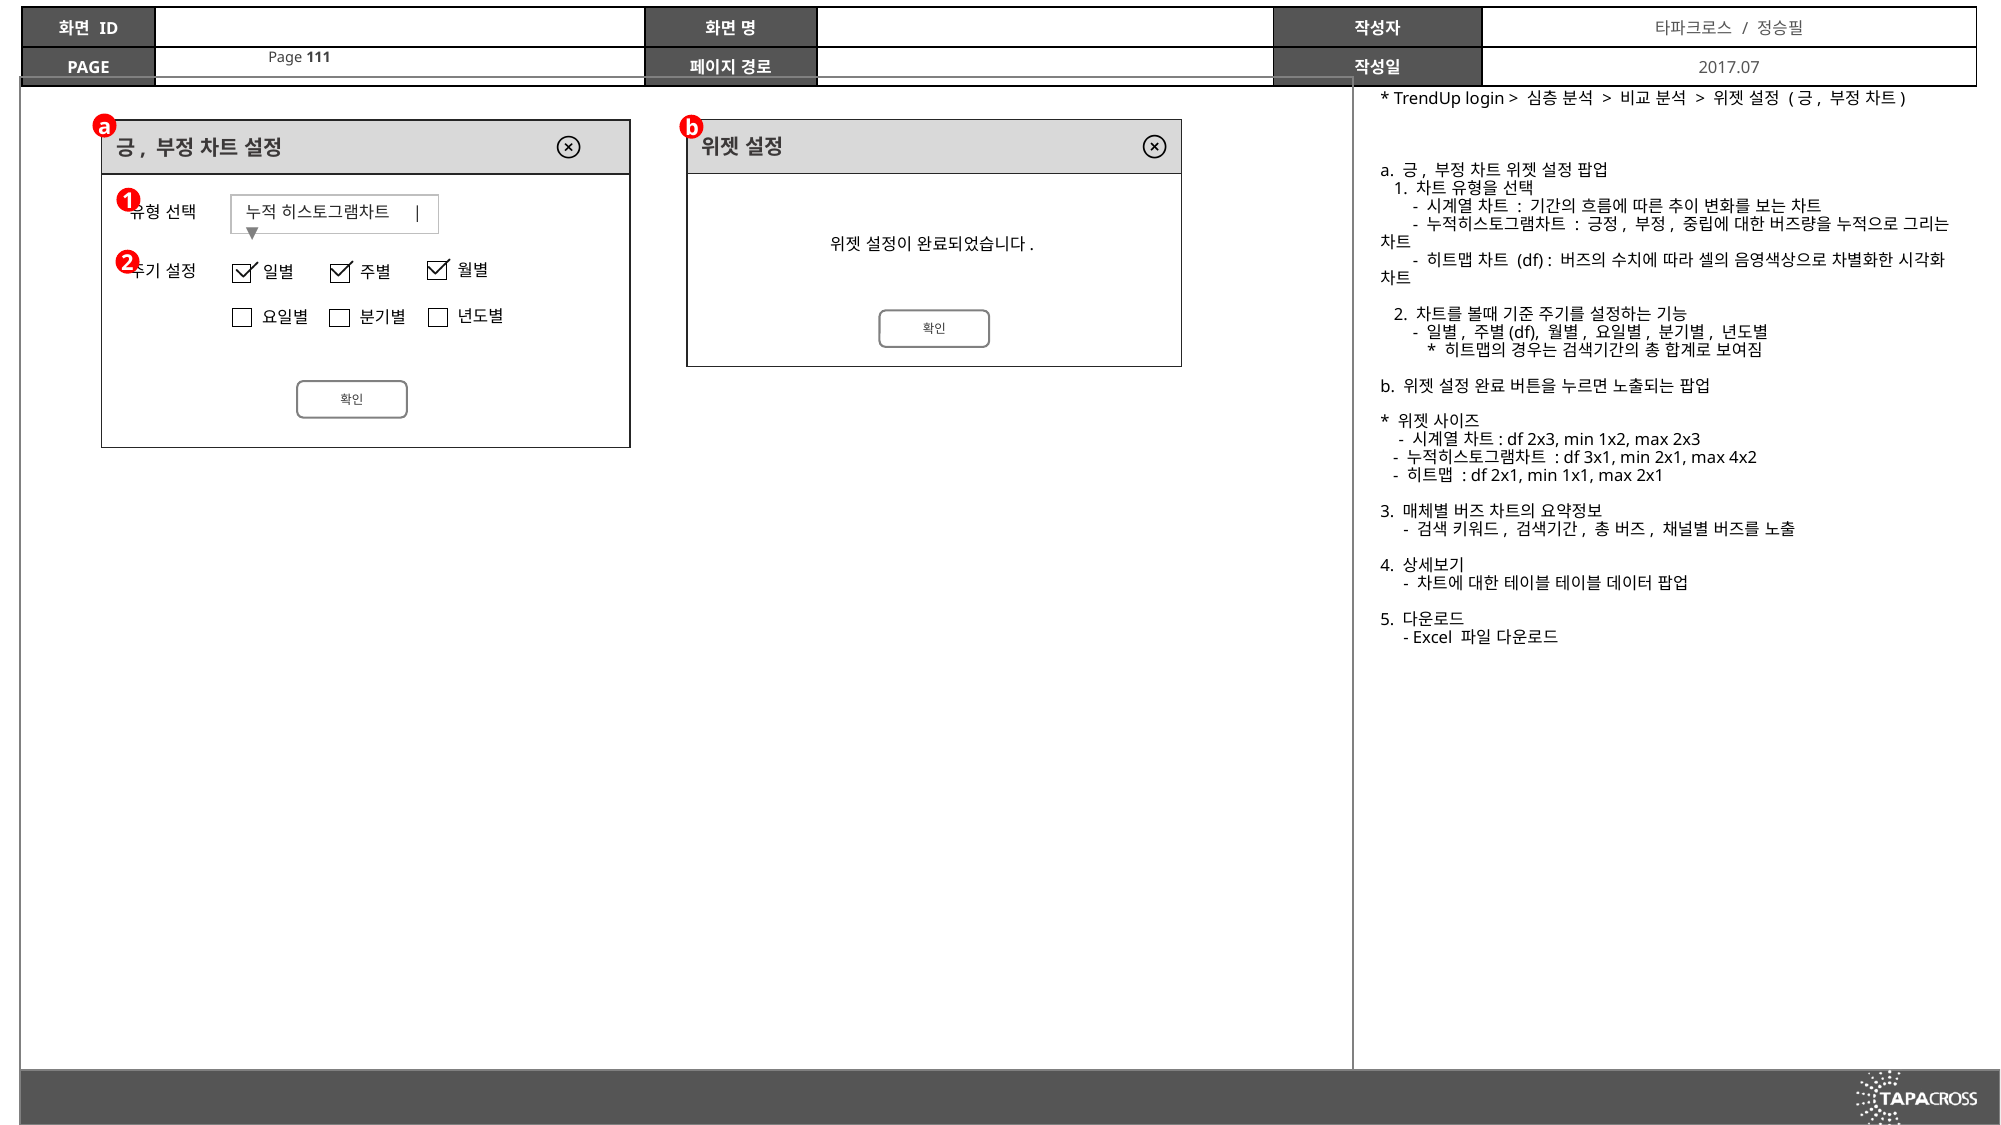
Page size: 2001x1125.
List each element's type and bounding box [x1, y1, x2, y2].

picture [424, 251, 454, 281]
list [1365, 82, 1977, 1053]
picture [232, 254, 262, 285]
picture [1855, 1064, 1977, 1125]
text_box [678, 113, 1182, 367]
picture [327, 253, 357, 283]
text_box [91, 112, 631, 448]
